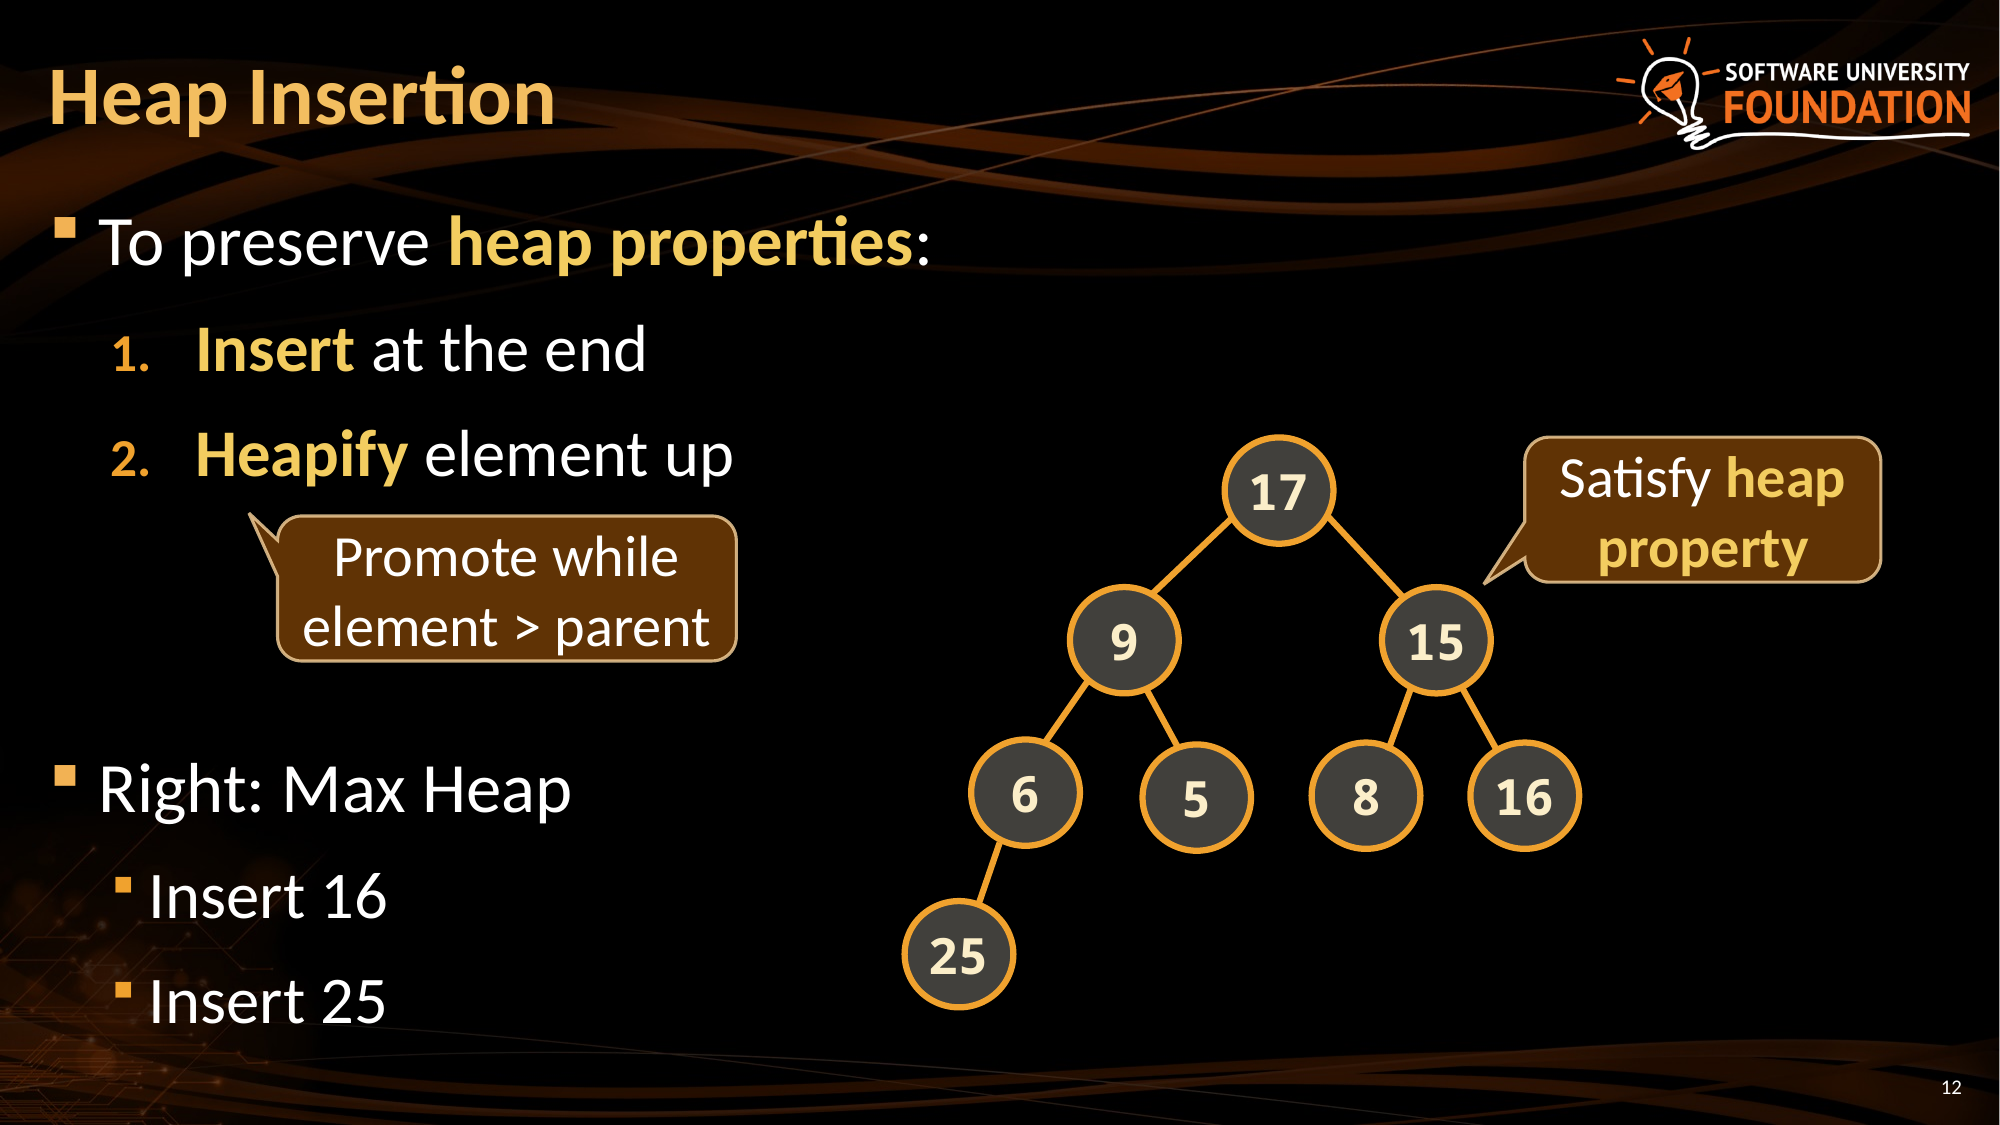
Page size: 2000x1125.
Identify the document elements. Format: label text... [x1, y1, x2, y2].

title Heap Insertion [30, 6, 1602, 189]
text_box Promote while element > parent [248, 512, 738, 663]
text_box 8 [1311, 742, 1421, 849]
text_box 16 [1470, 742, 1580, 849]
text_box 17 [1224, 437, 1334, 544]
list To preserve heap properties: Insert at the end Heapify element up Right: Max Heap Insert 16 Insert 25 [31, 188, 1968, 1103]
text_box 6 [971, 739, 1080, 846]
text_box 25 [904, 901, 1014, 1008]
text_box 5 [1142, 744, 1252, 851]
text_box 9 [1069, 587, 1179, 694]
text_box Satisfy heap property [1482, 436, 1882, 586]
picture [0, 0, 2000, 1125]
text_box 15 [1382, 587, 1491, 694]
